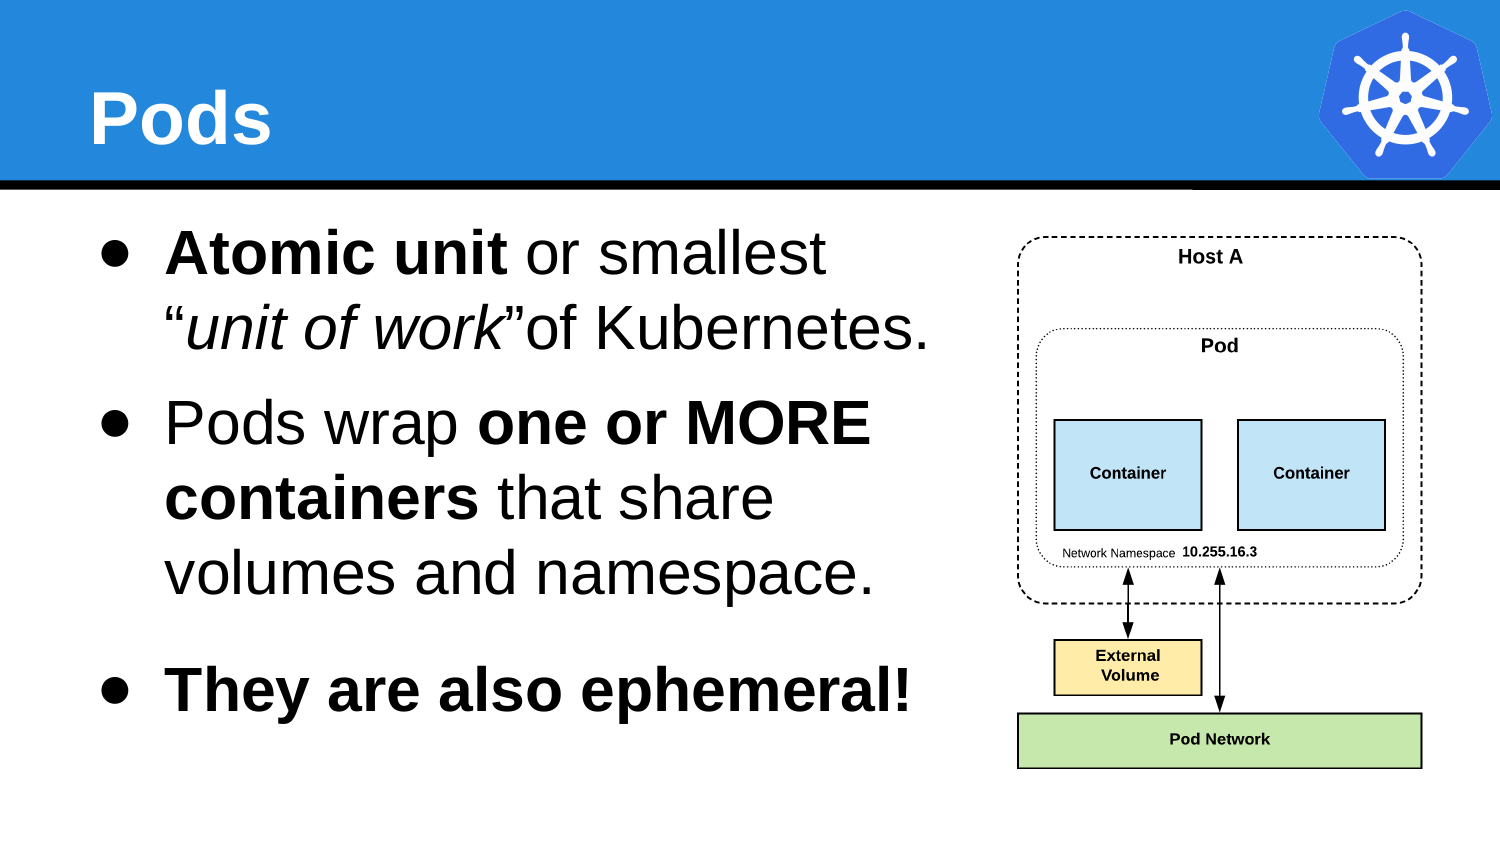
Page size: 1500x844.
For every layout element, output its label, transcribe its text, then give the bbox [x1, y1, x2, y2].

picture [980, 199, 1458, 805]
picture [1318, 7, 1493, 182]
text_box Pods [74, 33, 1425, 175]
text_box Atomic unit or smallest “unit of work”of Kubernetes. Pods wrap one or MORE containers that share volumes and namespace. They are also ephemeral! [74, 196, 962, 808]
